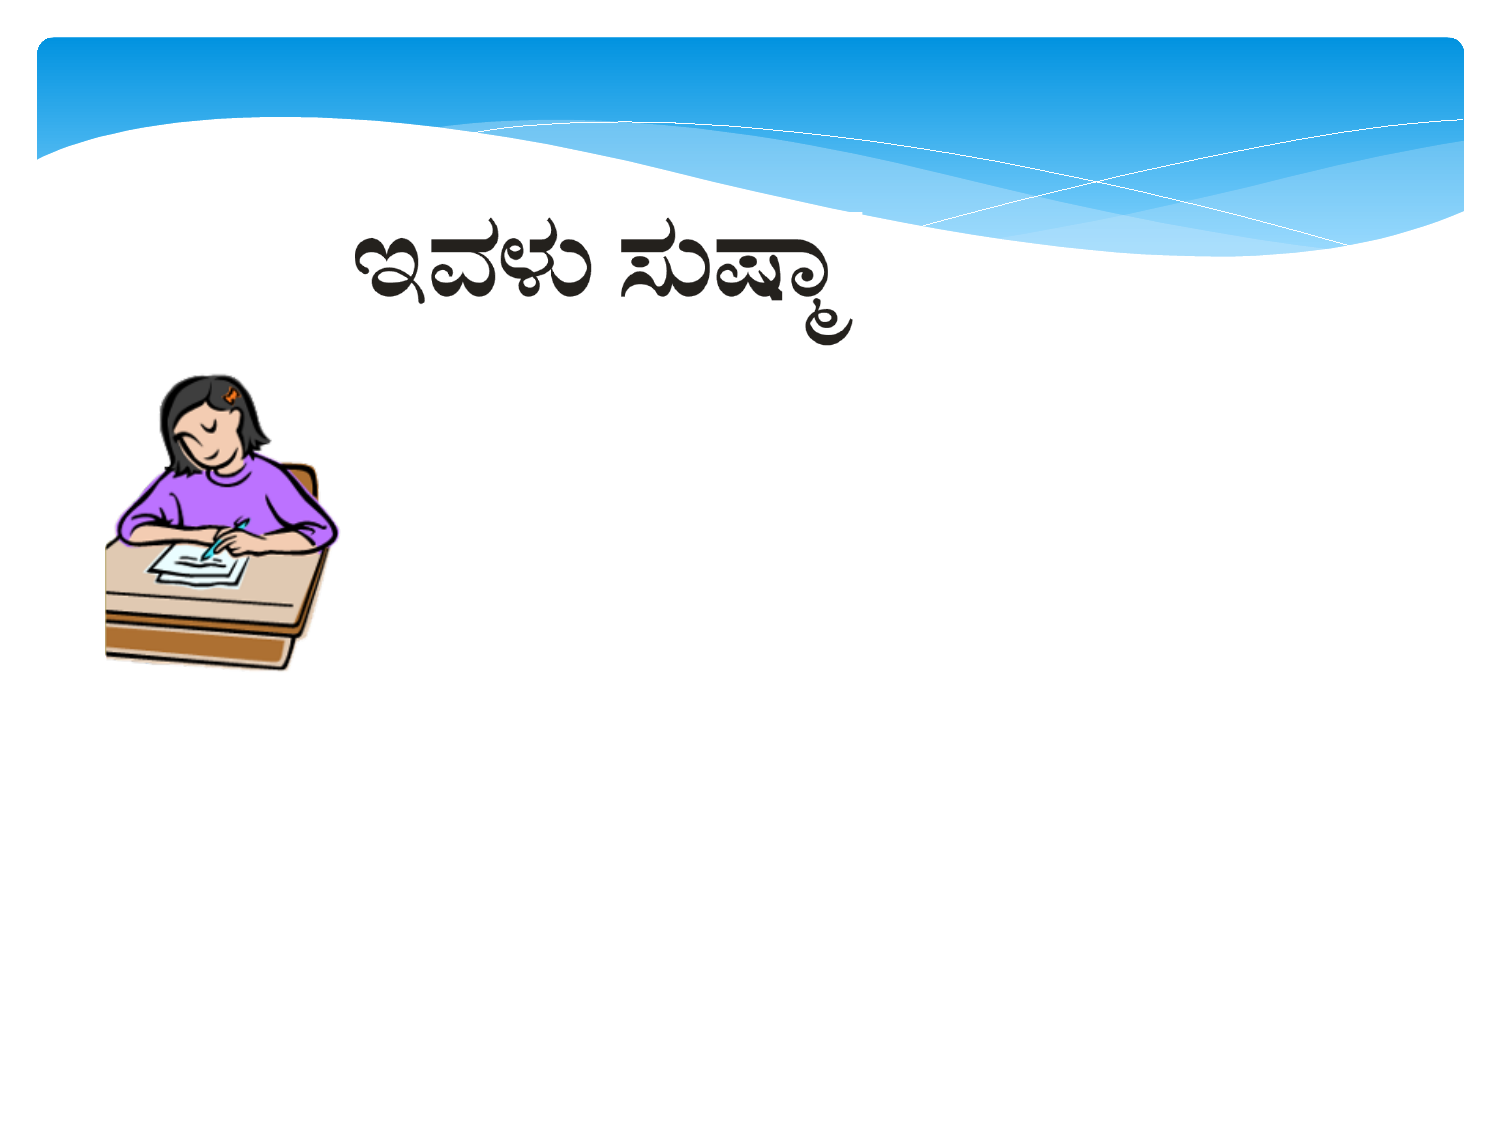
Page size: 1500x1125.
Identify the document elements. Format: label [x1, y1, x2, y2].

picture [105, 212, 863, 718]
